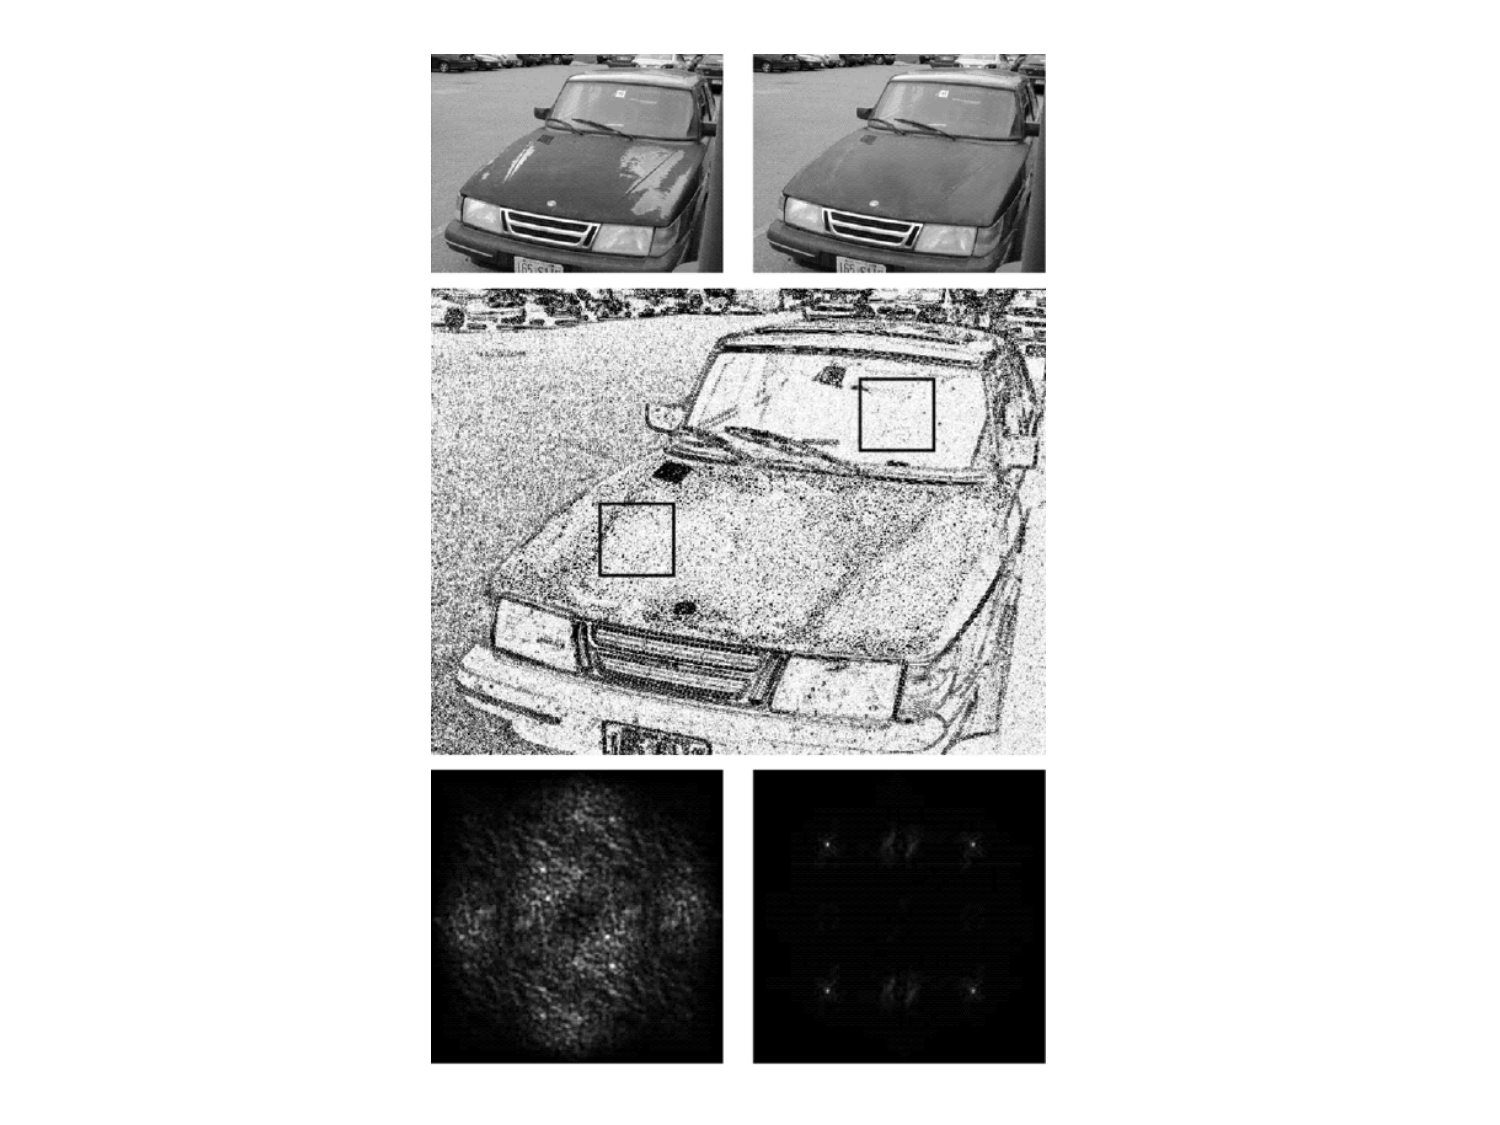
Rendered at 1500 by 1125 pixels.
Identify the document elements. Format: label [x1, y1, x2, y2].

list [430, 54, 1046, 1065]
